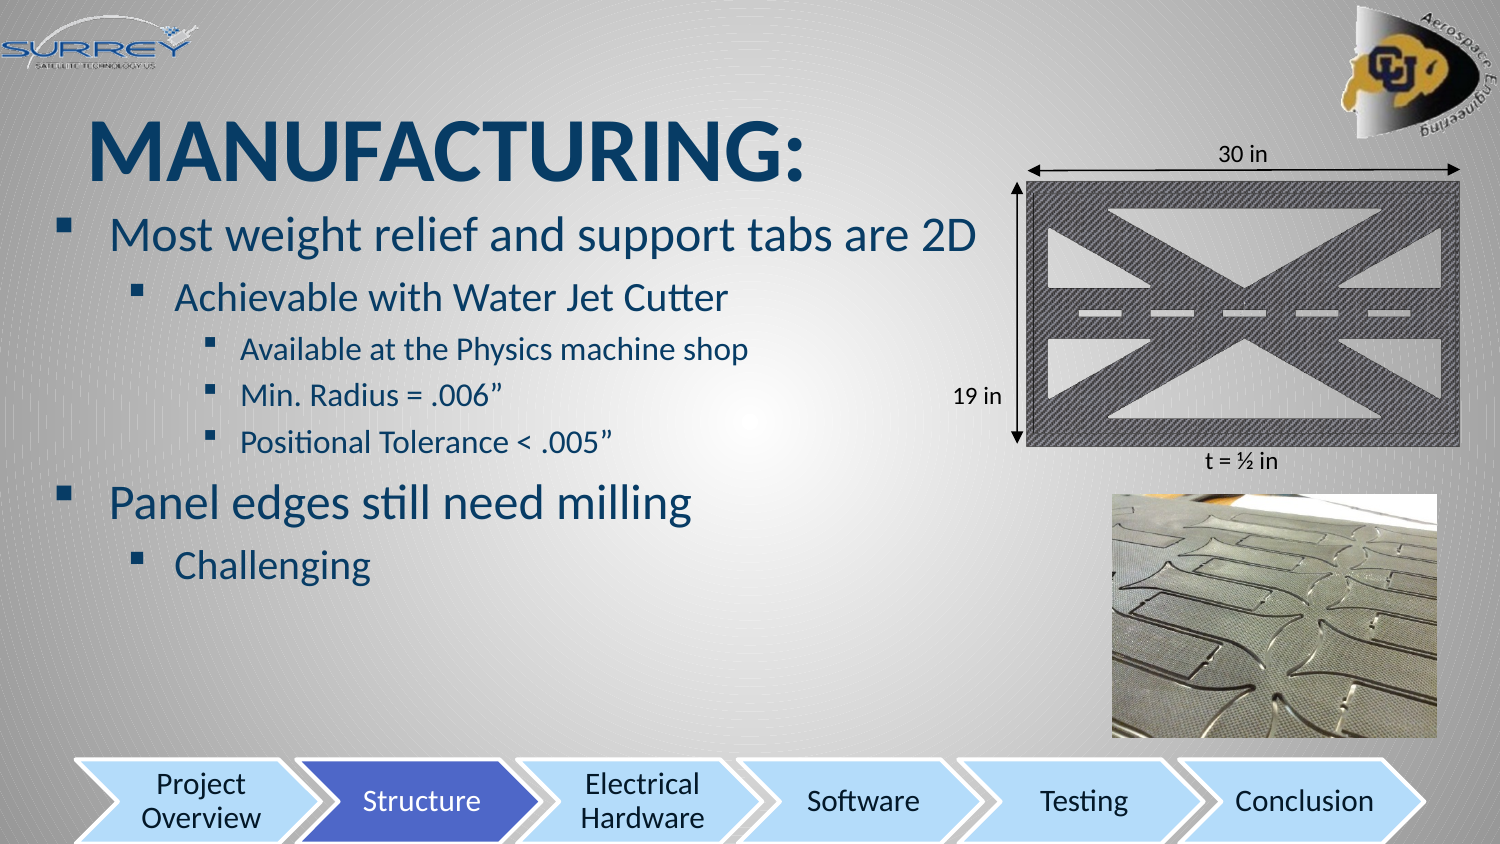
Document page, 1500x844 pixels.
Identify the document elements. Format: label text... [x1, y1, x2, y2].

picture [0, 0, 201, 120]
title MANUFACTURING: [70, 75, 1336, 194]
picture [912, 0, 1500, 739]
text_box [74, 759, 1426, 844]
list Most weight relief and support tabs are 2D Achievable with Water Jet Cutter Available at the Physics machine shop Min. Radius = .006” Positional Tolerance < .005” Panel edges still need milling Challenging [37, 194, 1107, 720]
